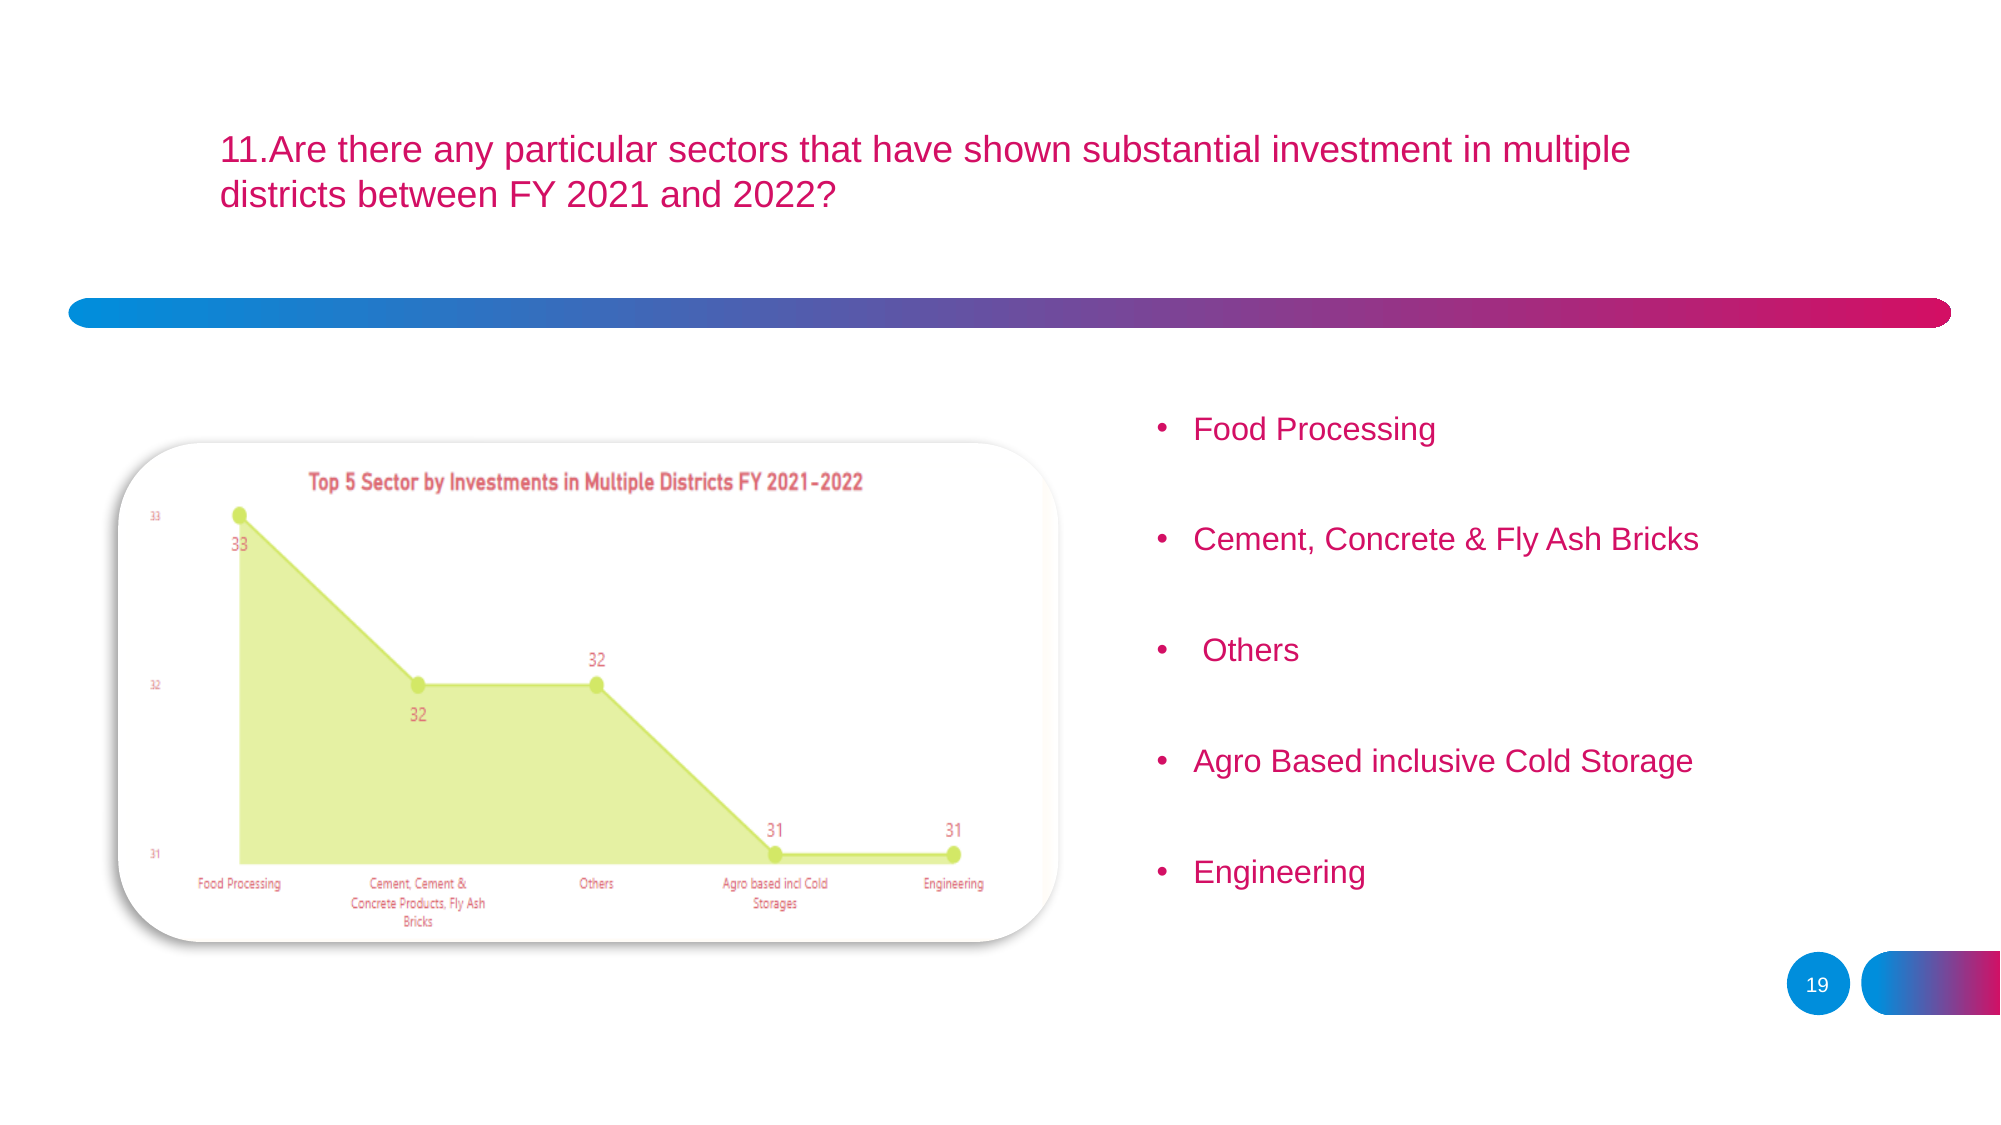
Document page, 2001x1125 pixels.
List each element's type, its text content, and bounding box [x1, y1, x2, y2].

picture [118, 443, 1059, 942]
slide_number 19 [1772, 954, 1863, 1015]
text_box 11.Are there any particular sectors that have shown substantial investment in multiple districts between FY 2021 and 2022? [205, 118, 1751, 268]
text_box Food Processing Cement, Concrete & Fly Ash Bricks Others Agro Based inclusive Cold Storage Engineering [1141, 404, 1799, 904]
